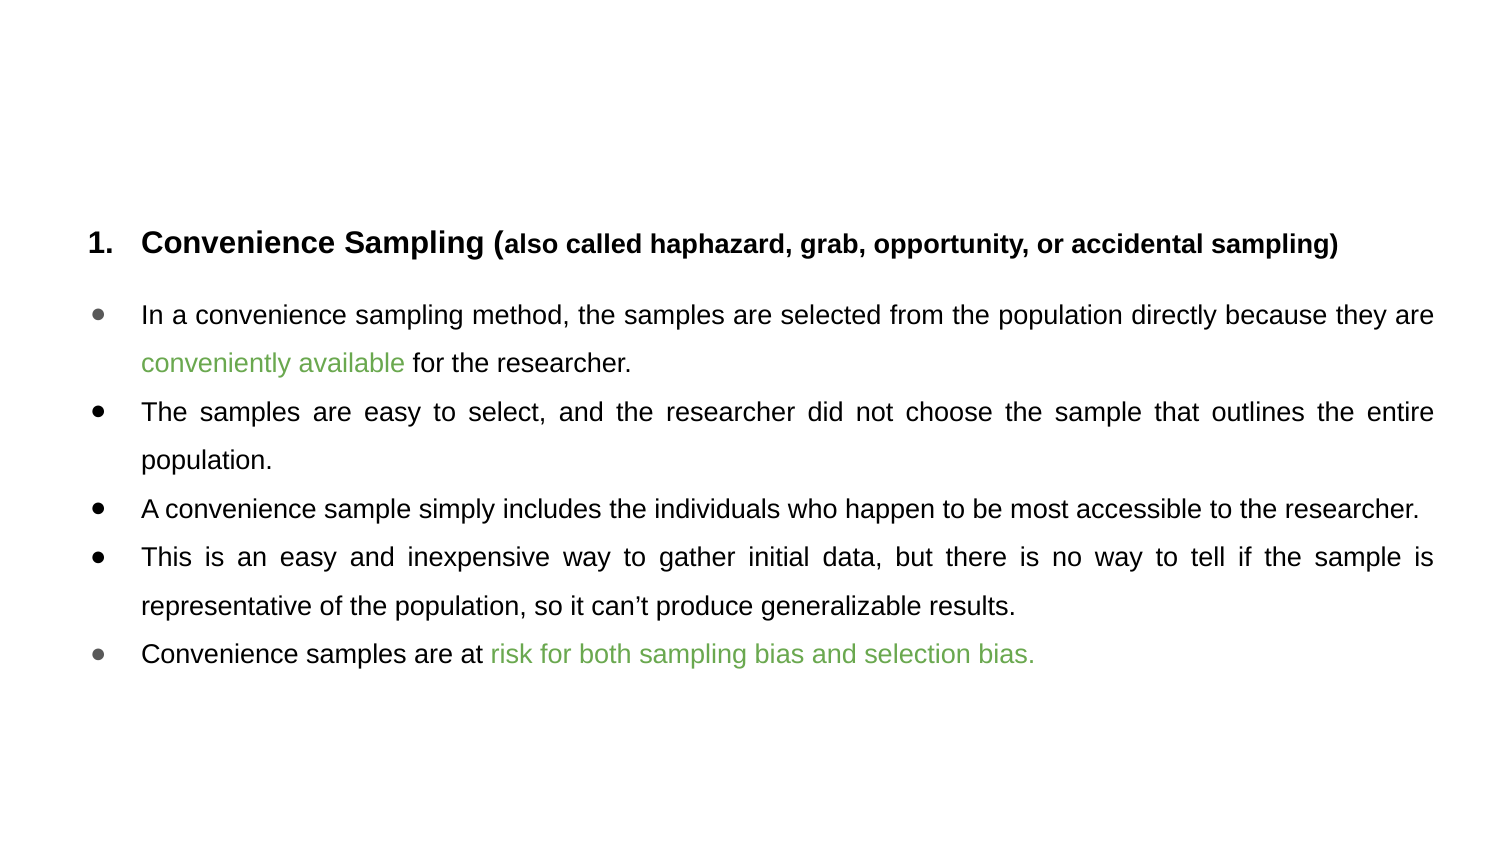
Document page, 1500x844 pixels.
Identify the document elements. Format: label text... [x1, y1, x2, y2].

list Convenience Sampling (also called haphazard, grab, opportunity, or accidental sampling) In a convenience sampling method, the samples are selected from the population directly because they are conveniently available for the researcher. The samples are easy to select, and the researcher did not choose the sample that outlines the entire population. A convenience sample simply includes the individuals who happen to be most accessible to the researcher. This is an easy and inexpensive way to gather initial data, but there is no way to tell if the sample is representative of the population, so it can’t produce generalizable results. Convenience samples are at risk for both sampling bias and selection bias. [51, 189, 1449, 750]
